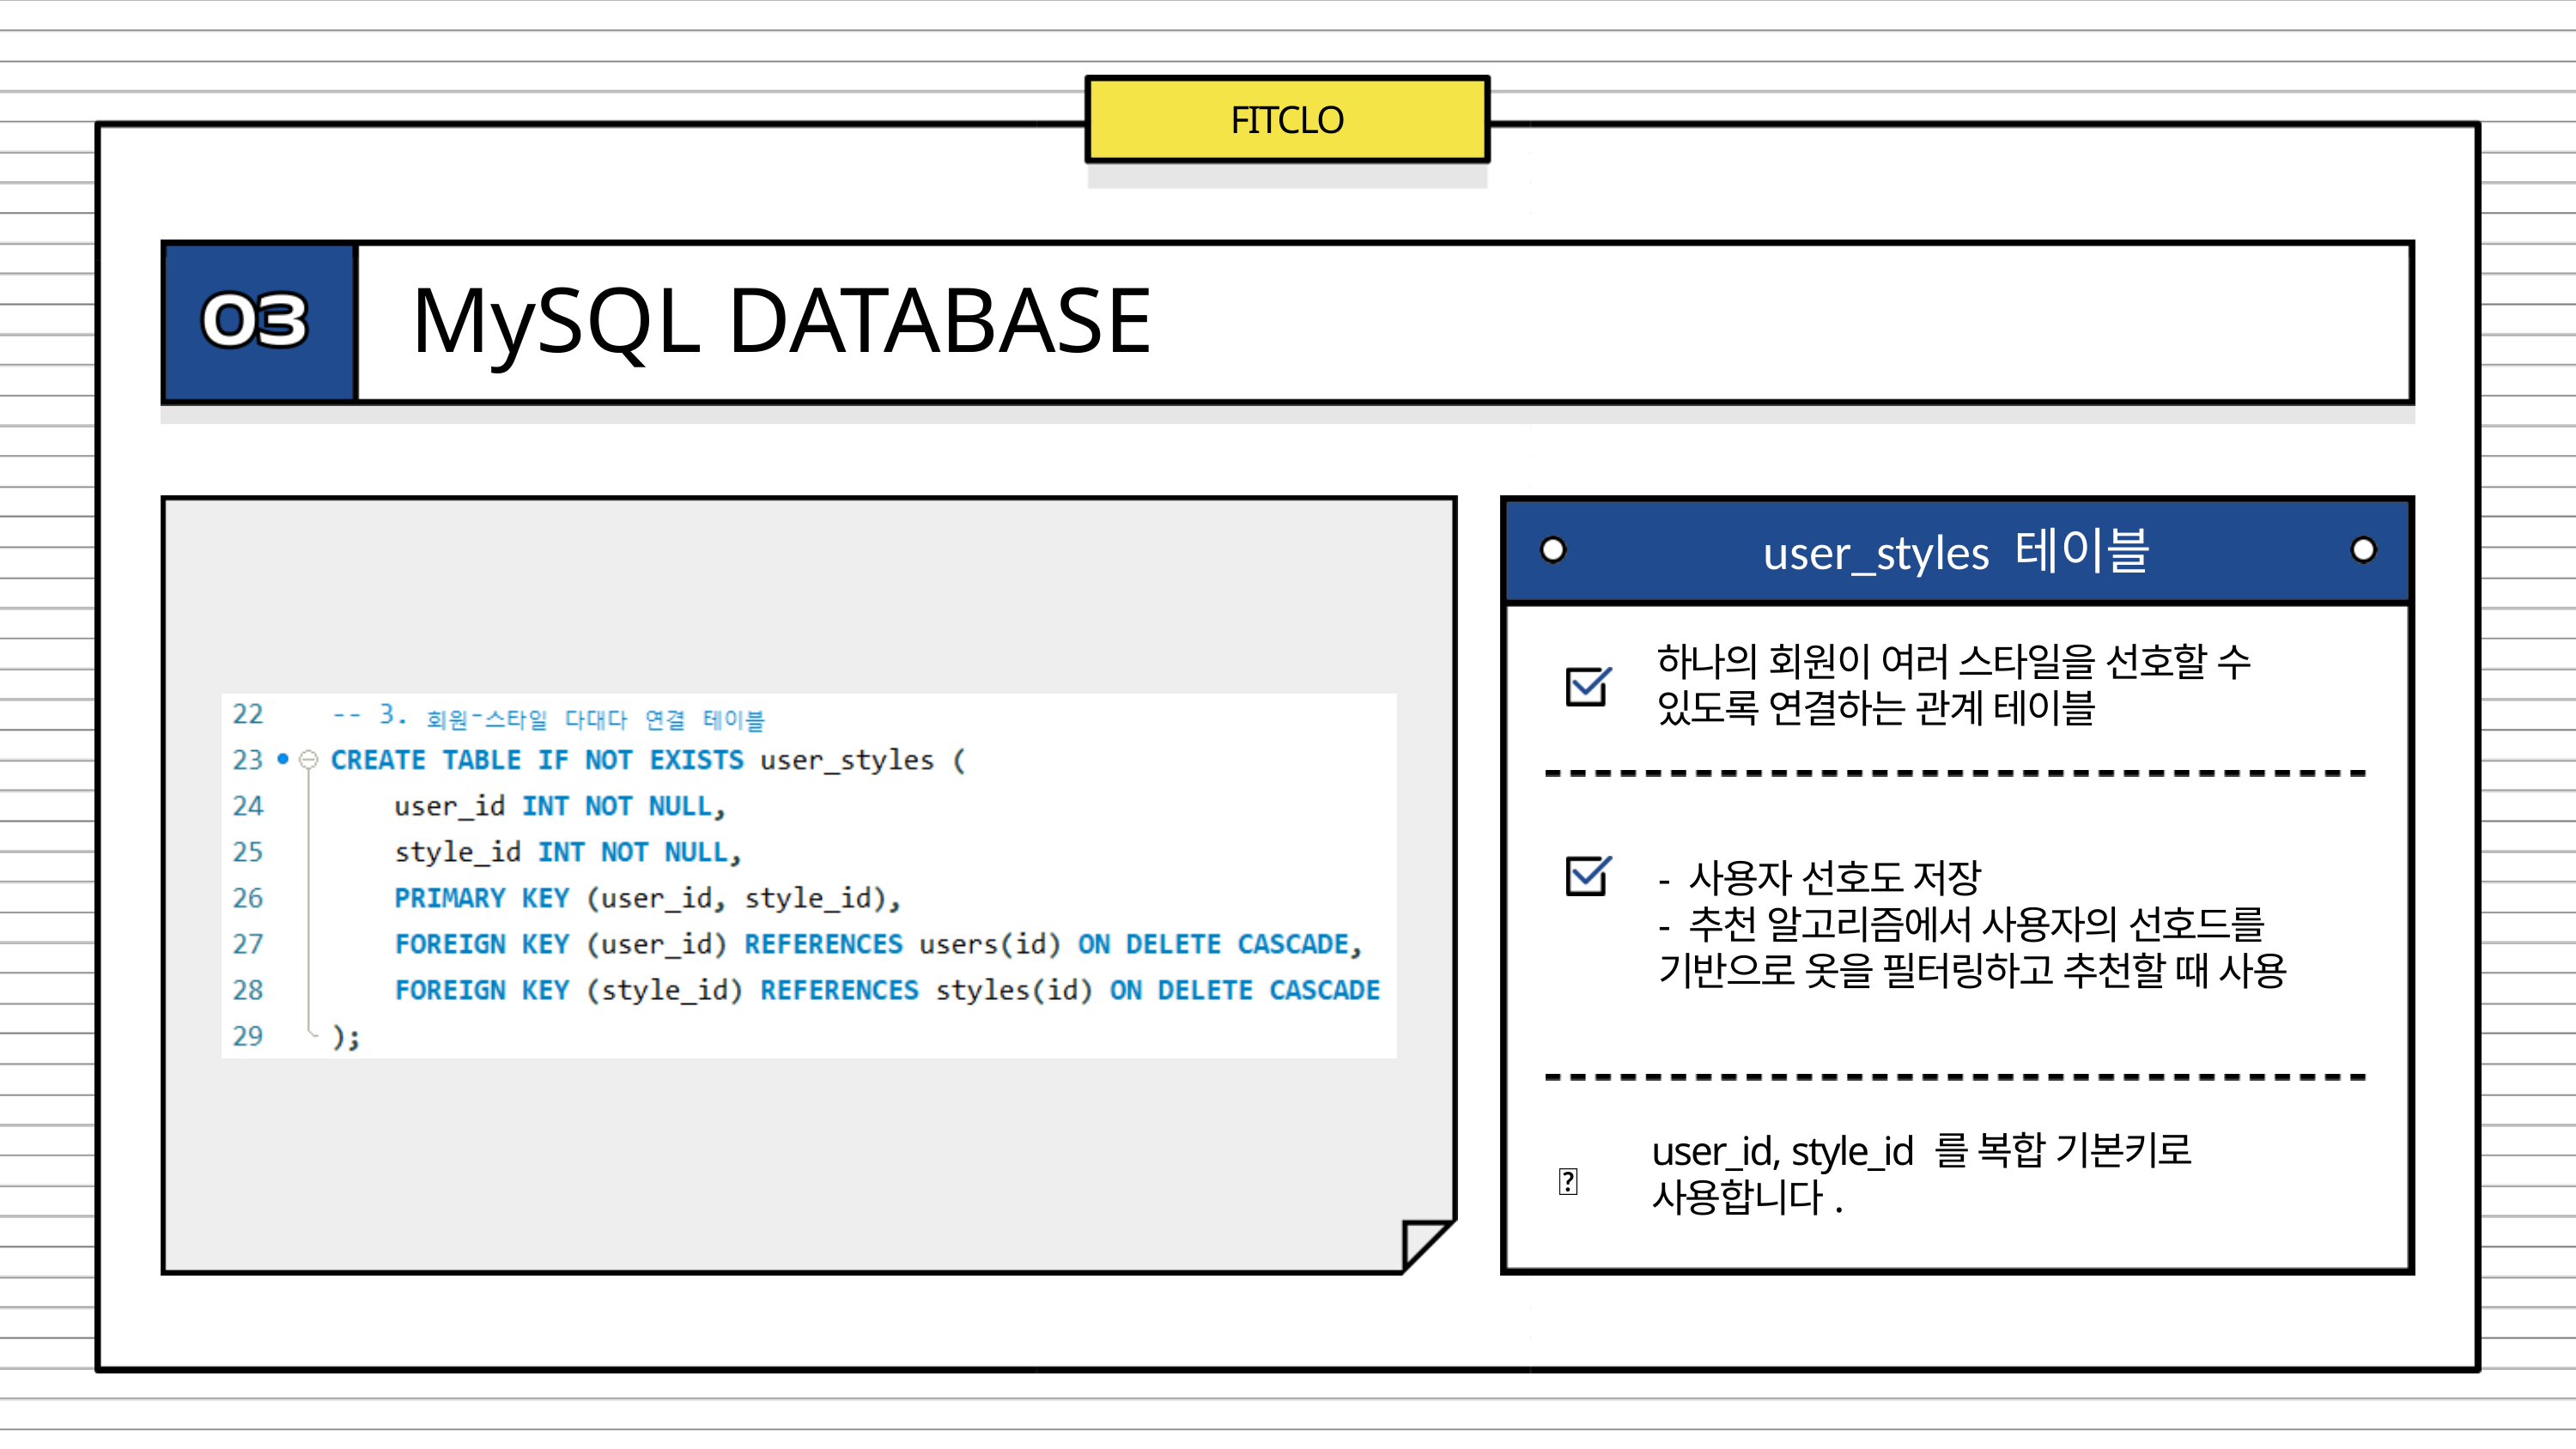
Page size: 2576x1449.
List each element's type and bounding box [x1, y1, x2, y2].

text_box [109, 202, 2415, 496]
picture [0, 0, 2576, 1449]
